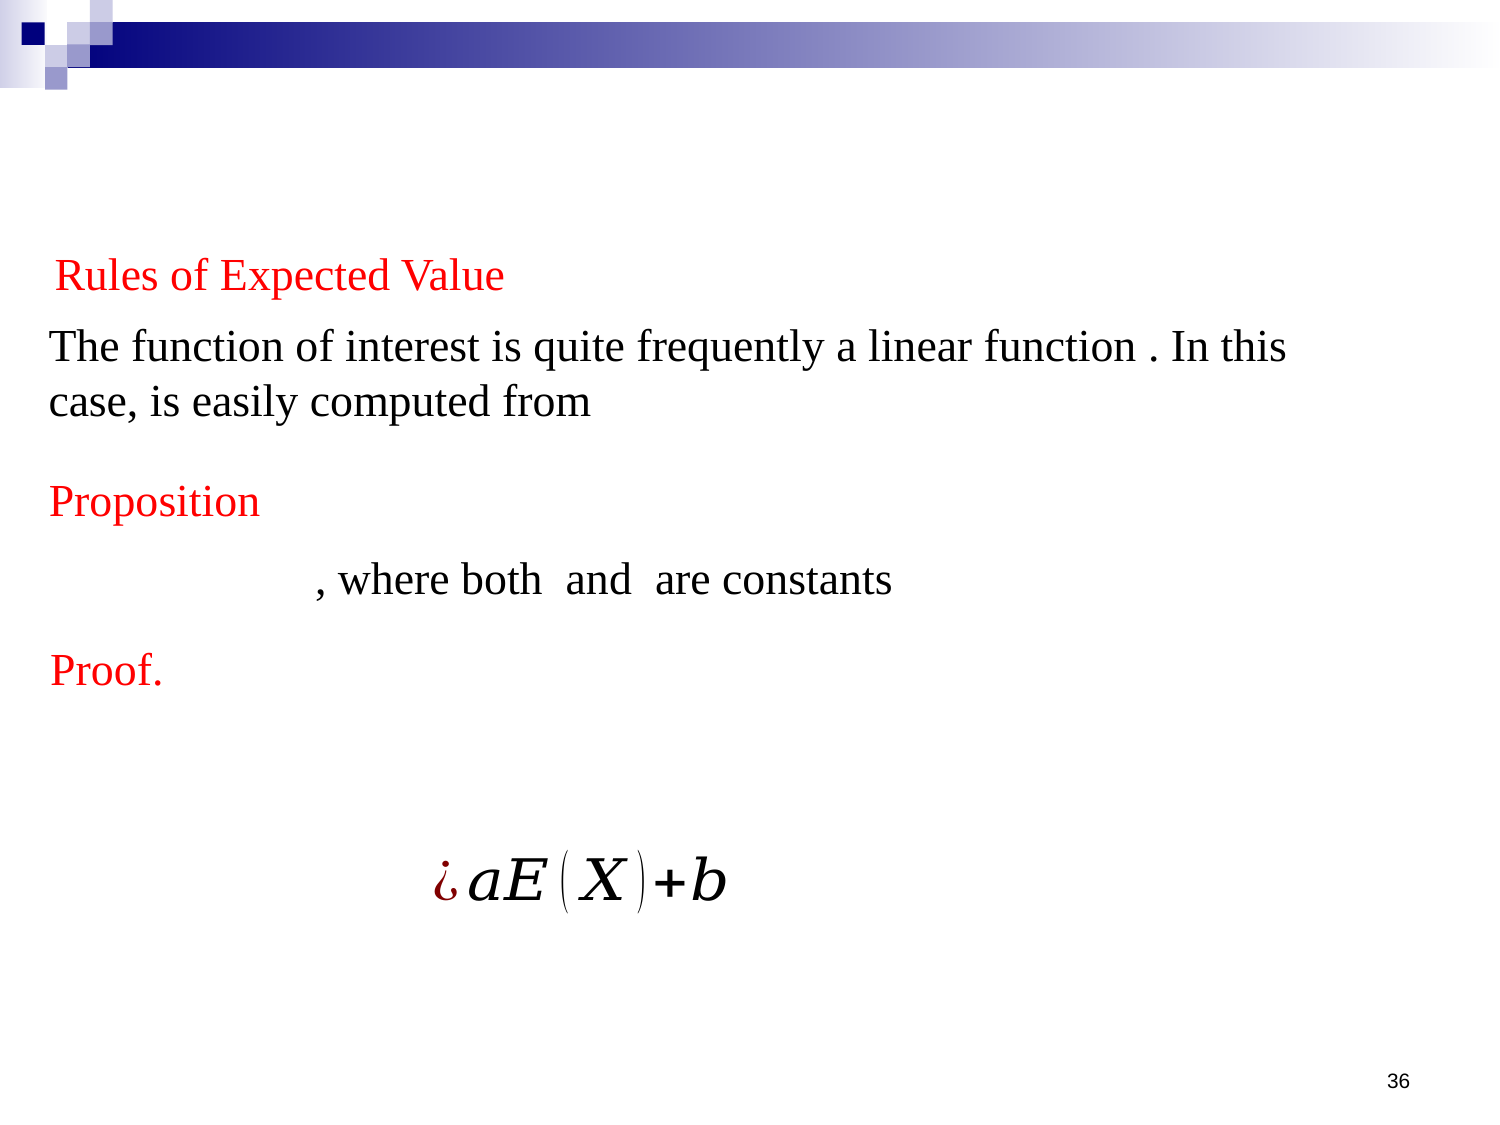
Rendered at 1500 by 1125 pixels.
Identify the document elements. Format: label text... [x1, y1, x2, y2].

text_box Proposition [33, 463, 374, 533]
slide_number 36 [1074, 1024, 1426, 1101]
text_box Proof. [35, 632, 331, 702]
text_box Rules of Expected Value [39, 237, 521, 308]
